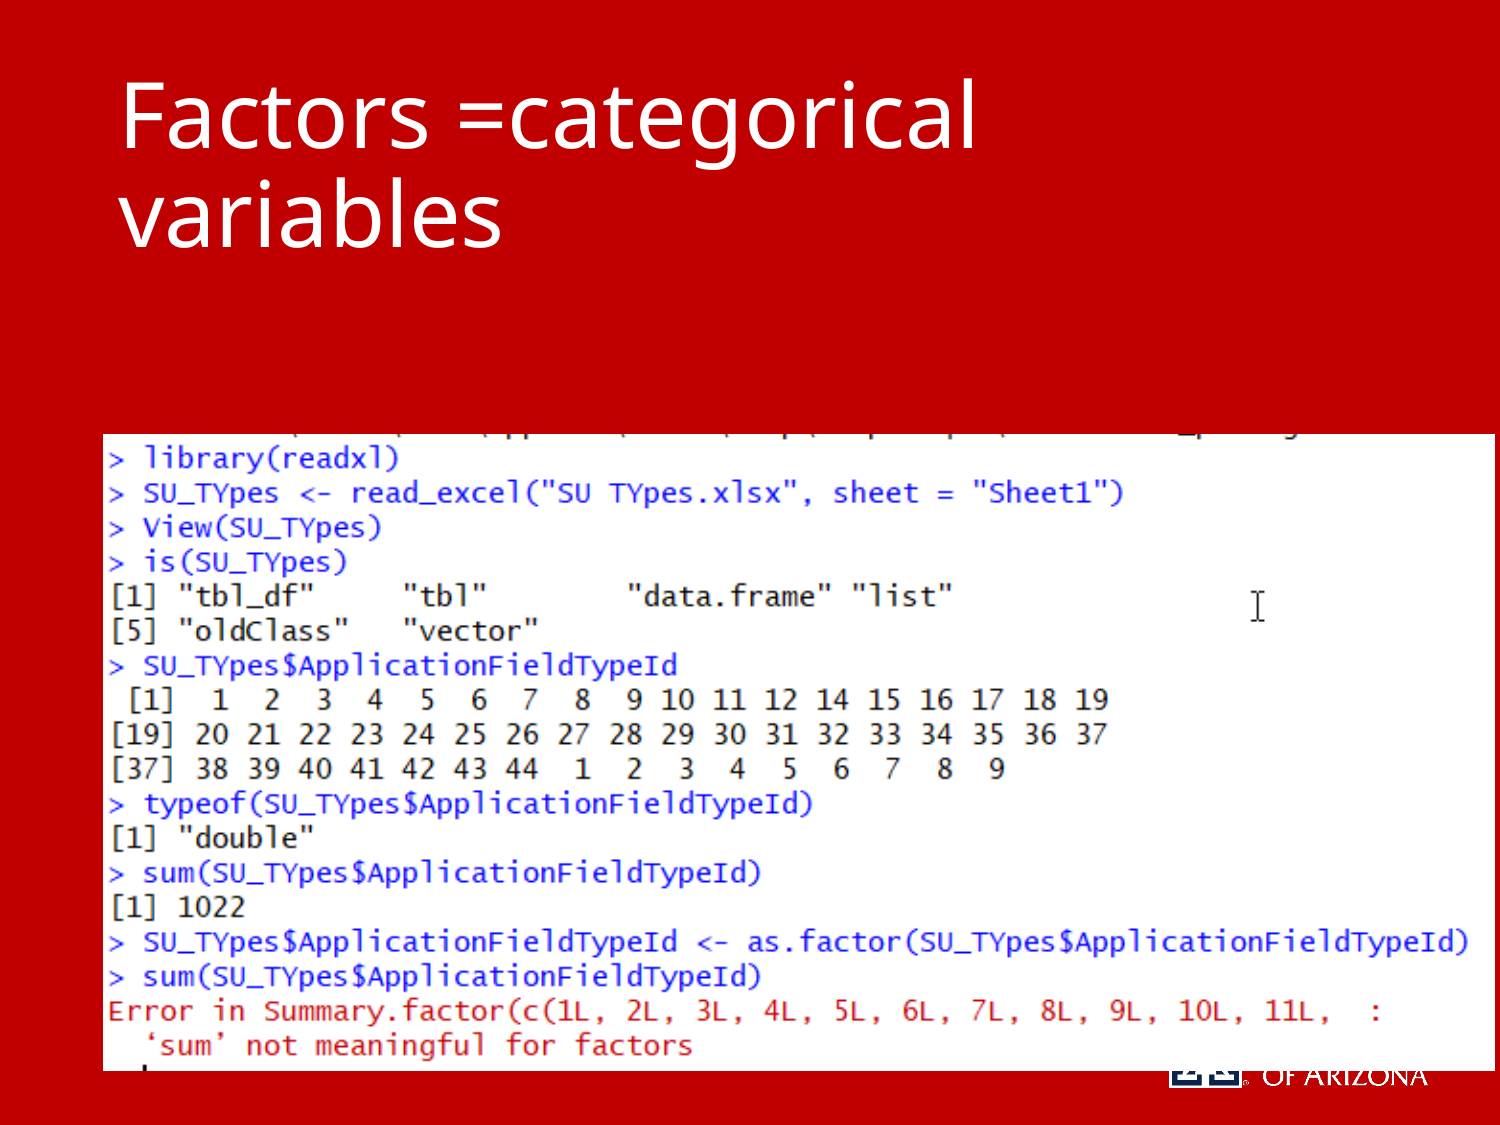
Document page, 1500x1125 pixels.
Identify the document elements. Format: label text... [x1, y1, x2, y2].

picture [102, 433, 1495, 1088]
title Factors =categorical variables [103, 59, 1397, 278]
